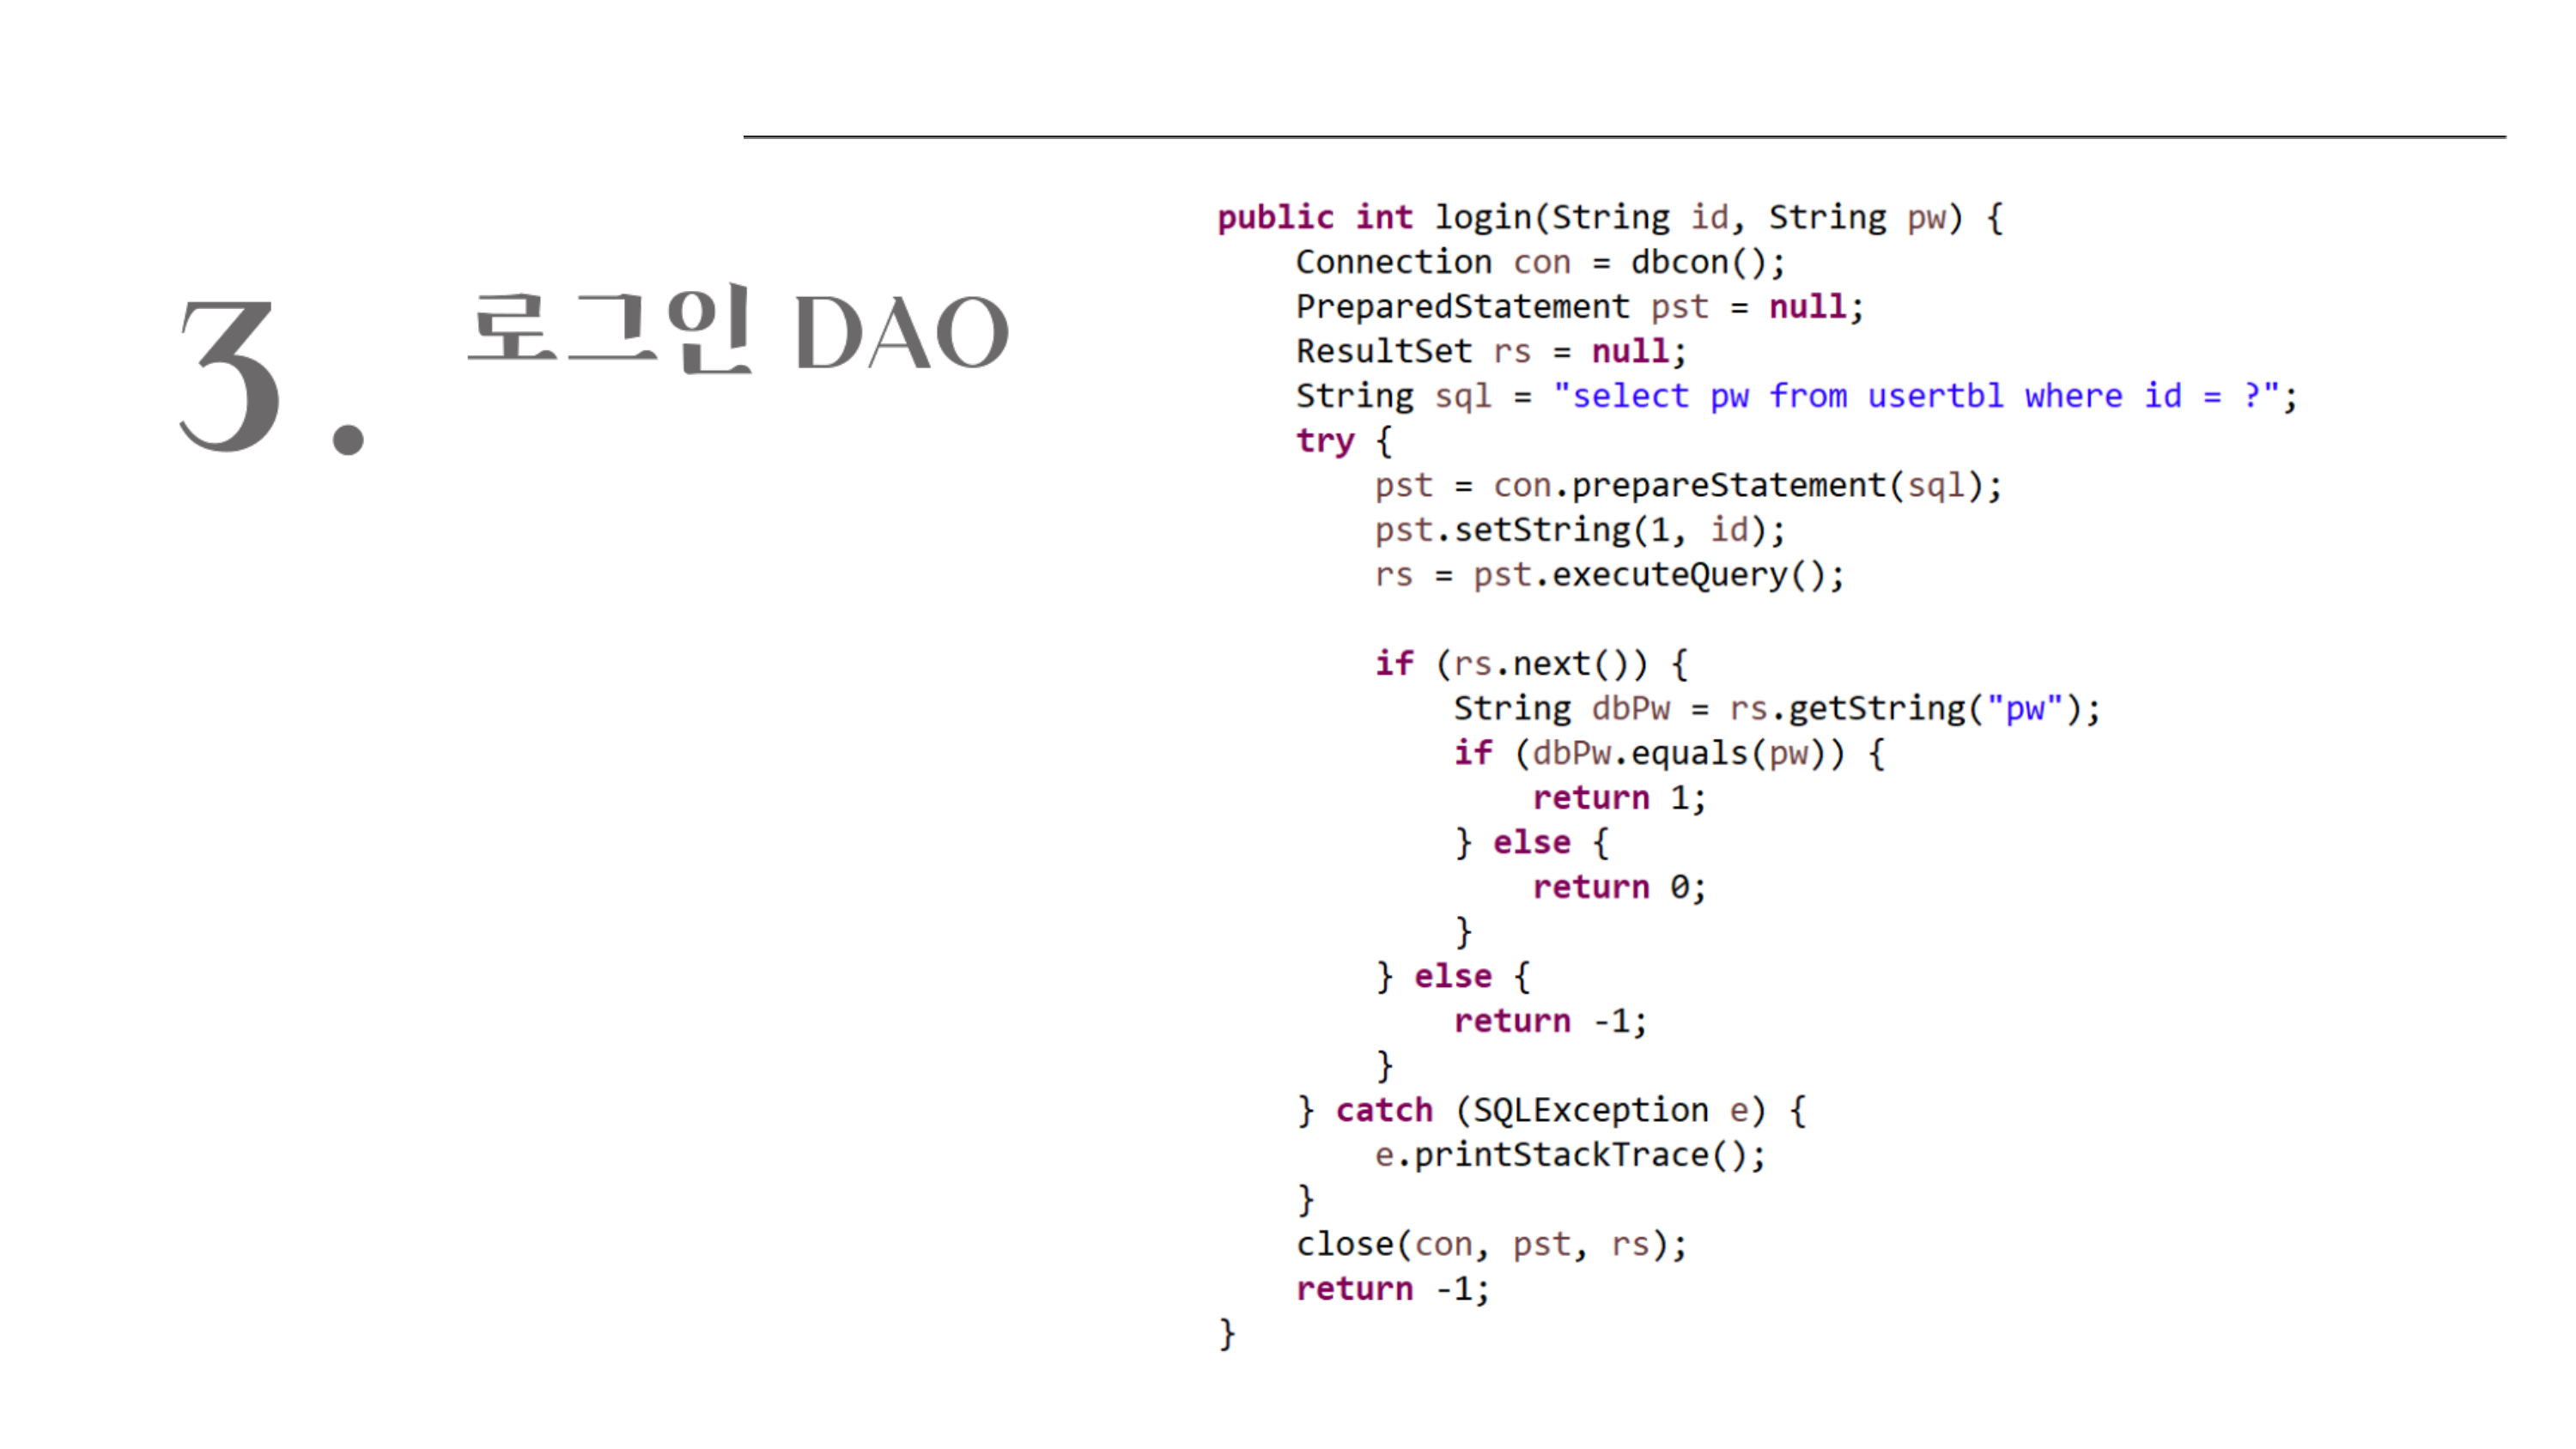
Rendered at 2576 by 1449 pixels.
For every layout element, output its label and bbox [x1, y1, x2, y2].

text_box [1200, 183, 2343, 1363]
picture [80, 149, 1127, 694]
text_box [743, 136, 2507, 139]
